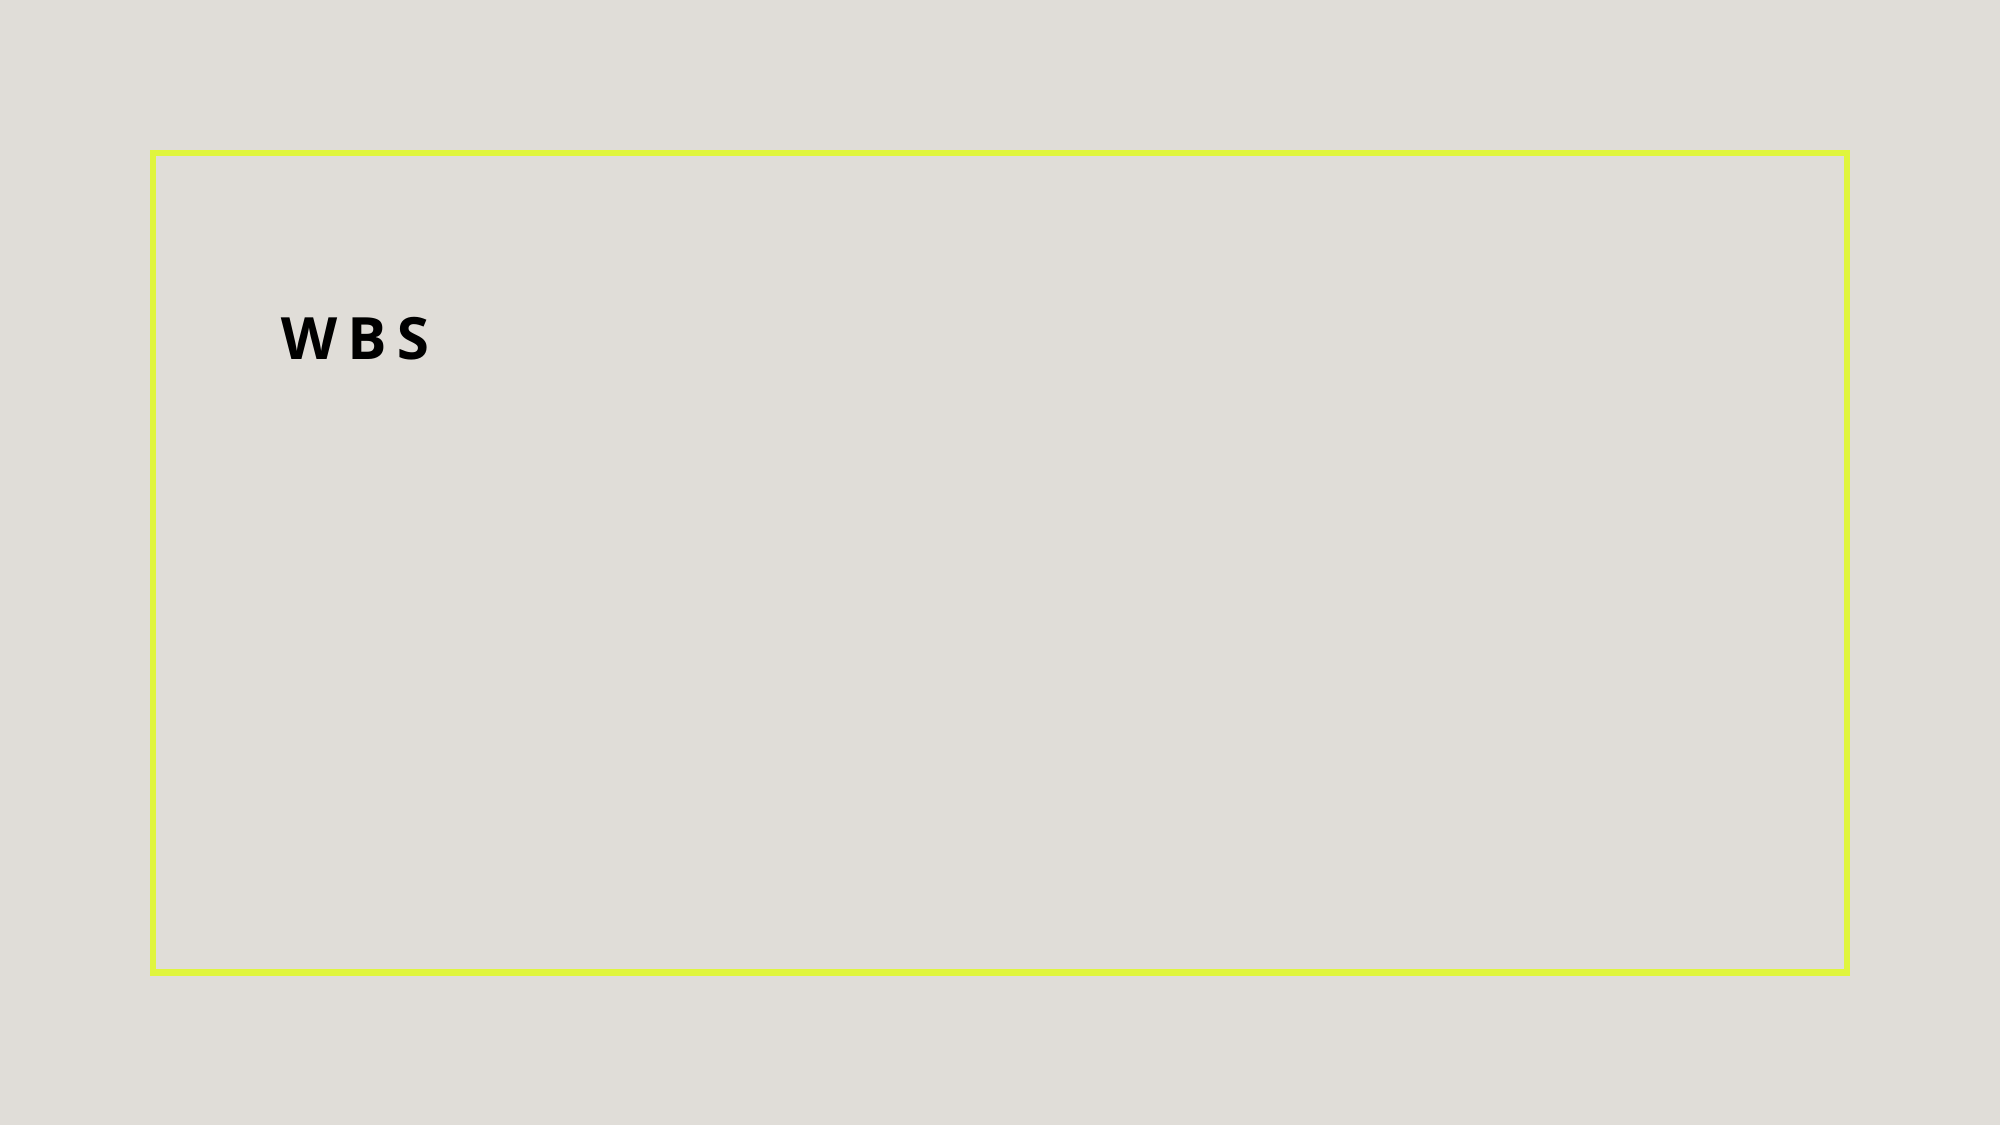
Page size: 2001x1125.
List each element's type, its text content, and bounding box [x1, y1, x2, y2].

title wbs [265, 202, 1739, 379]
